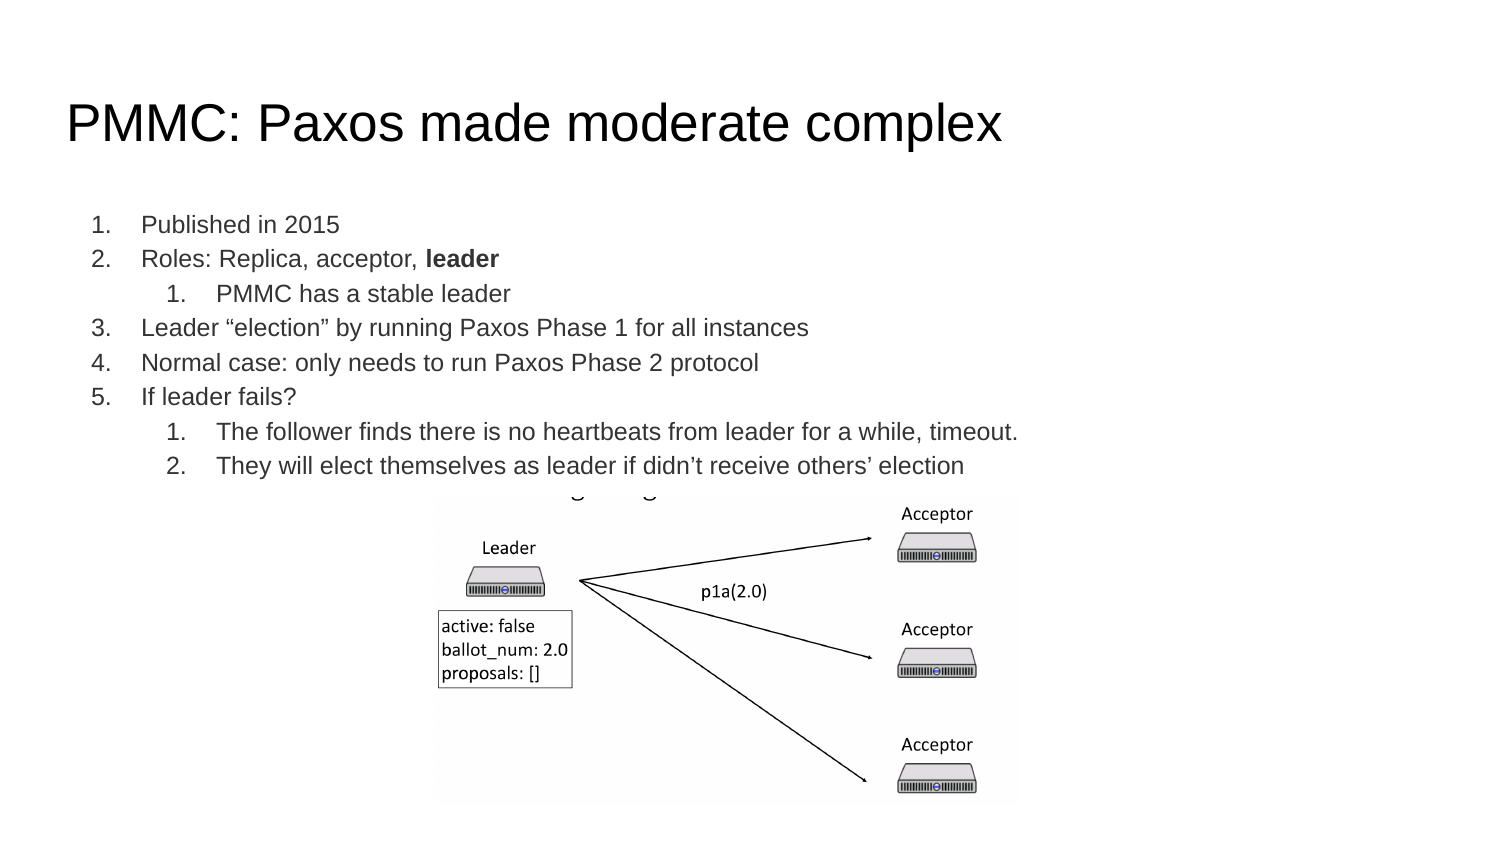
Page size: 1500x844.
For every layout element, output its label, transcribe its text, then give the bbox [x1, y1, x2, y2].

list Published in 2015 Roles: Replica, acceptor, leader PMMC has a stable leader Leader “election” by running Paxos Phase 1 for all instances Normal case: only needs to run Paxos Phase 2 protocol If leader fails? The follower finds there is no heartbeats from leader for a while, timeout. They will elect themselves as leader if didn’t receive others’ election [51, 189, 1449, 750]
picture [434, 497, 1019, 805]
title PMMC: Paxos made moderate complex [51, 72, 1449, 167]
